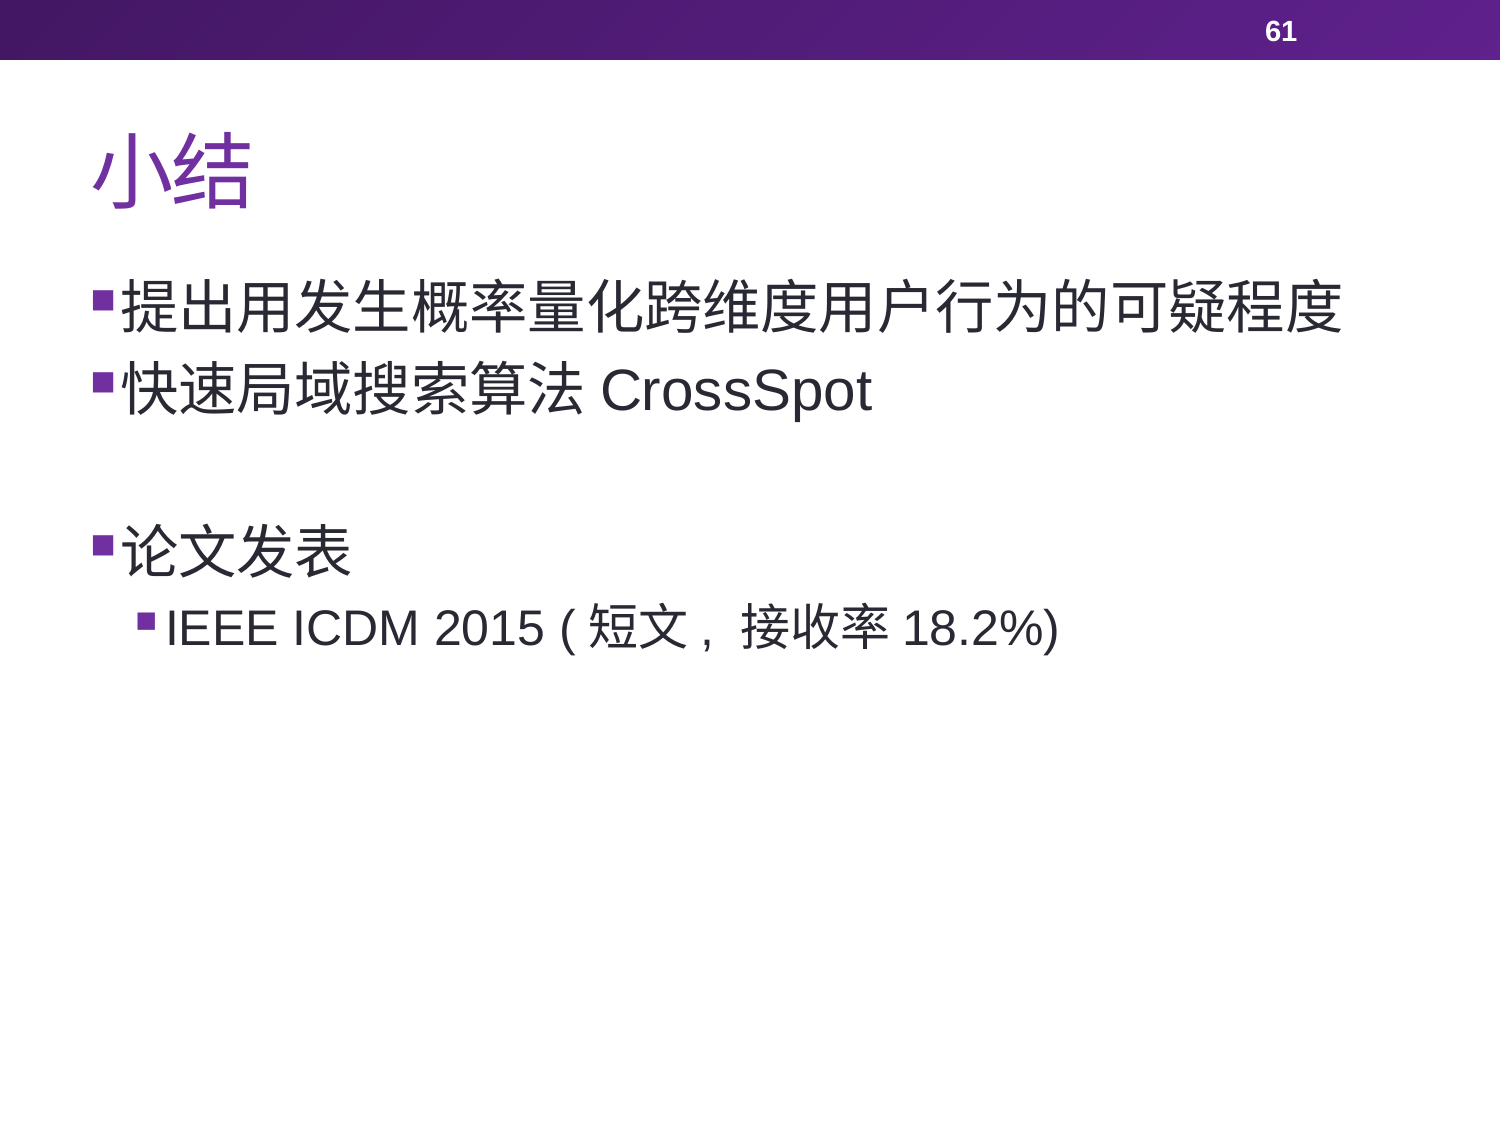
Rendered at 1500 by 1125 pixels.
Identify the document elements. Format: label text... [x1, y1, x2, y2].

title 小结 [75, 87, 1425, 250]
list 提出用发生概率量化跨维度用户行为的可疑程度 快速局域搜索算法CrossSpot 论文发表 IEEE ICDM 2015 (短文, 接收率18.2%) [75, 262, 1425, 1063]
slide_number 61 [1250, 3, 1425, 57]
